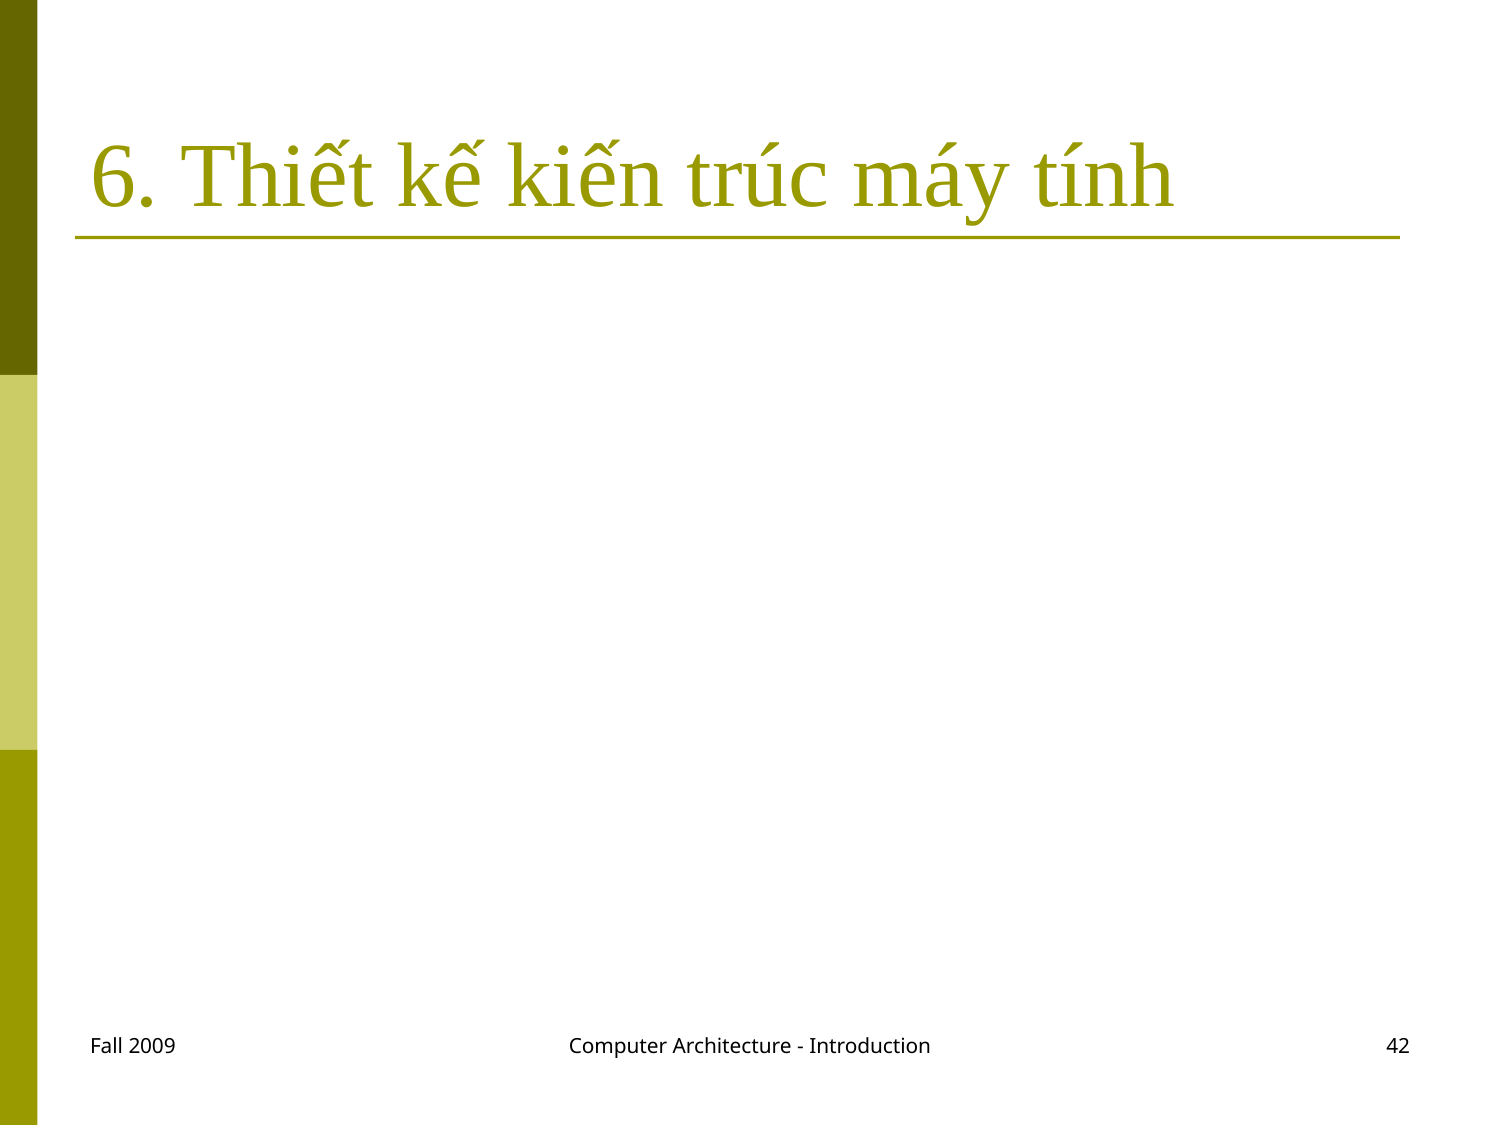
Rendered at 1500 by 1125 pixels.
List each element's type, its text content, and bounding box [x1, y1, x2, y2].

title 6. Thiết kế kiến trúc máy tính [75, 45, 1425, 233]
footer Computer Architecture - Introduction [512, 1024, 988, 1101]
slide_number 42 [1074, 1024, 1426, 1101]
slide_number Fall 2009 [74, 1024, 426, 1101]
